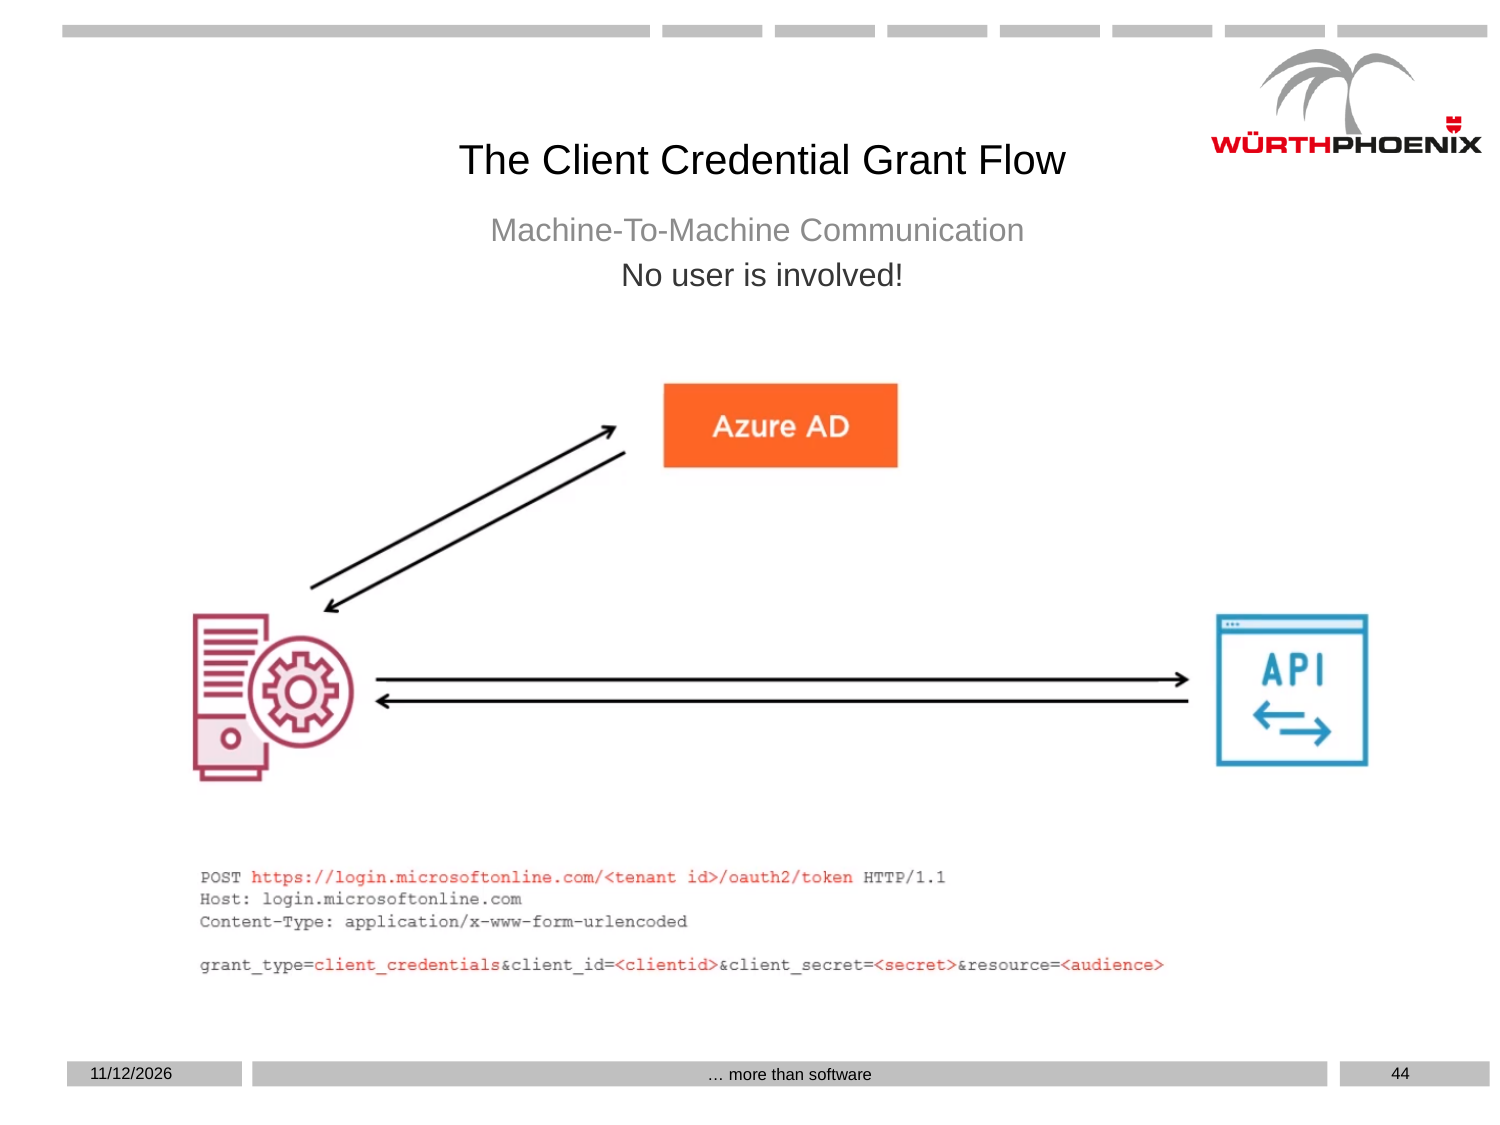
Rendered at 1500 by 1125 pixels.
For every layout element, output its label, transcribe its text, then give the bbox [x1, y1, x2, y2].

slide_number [75, 1042, 425, 1103]
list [127, 324, 1398, 1001]
text_box Machine-To-Machine Communication No user is involved! [237, 200, 1288, 301]
slide_number 44 [1074, 1042, 1425, 1103]
picture [1211, 49, 1482, 153]
subtitle The Client Credential Grant Flow [412, 125, 1113, 200]
